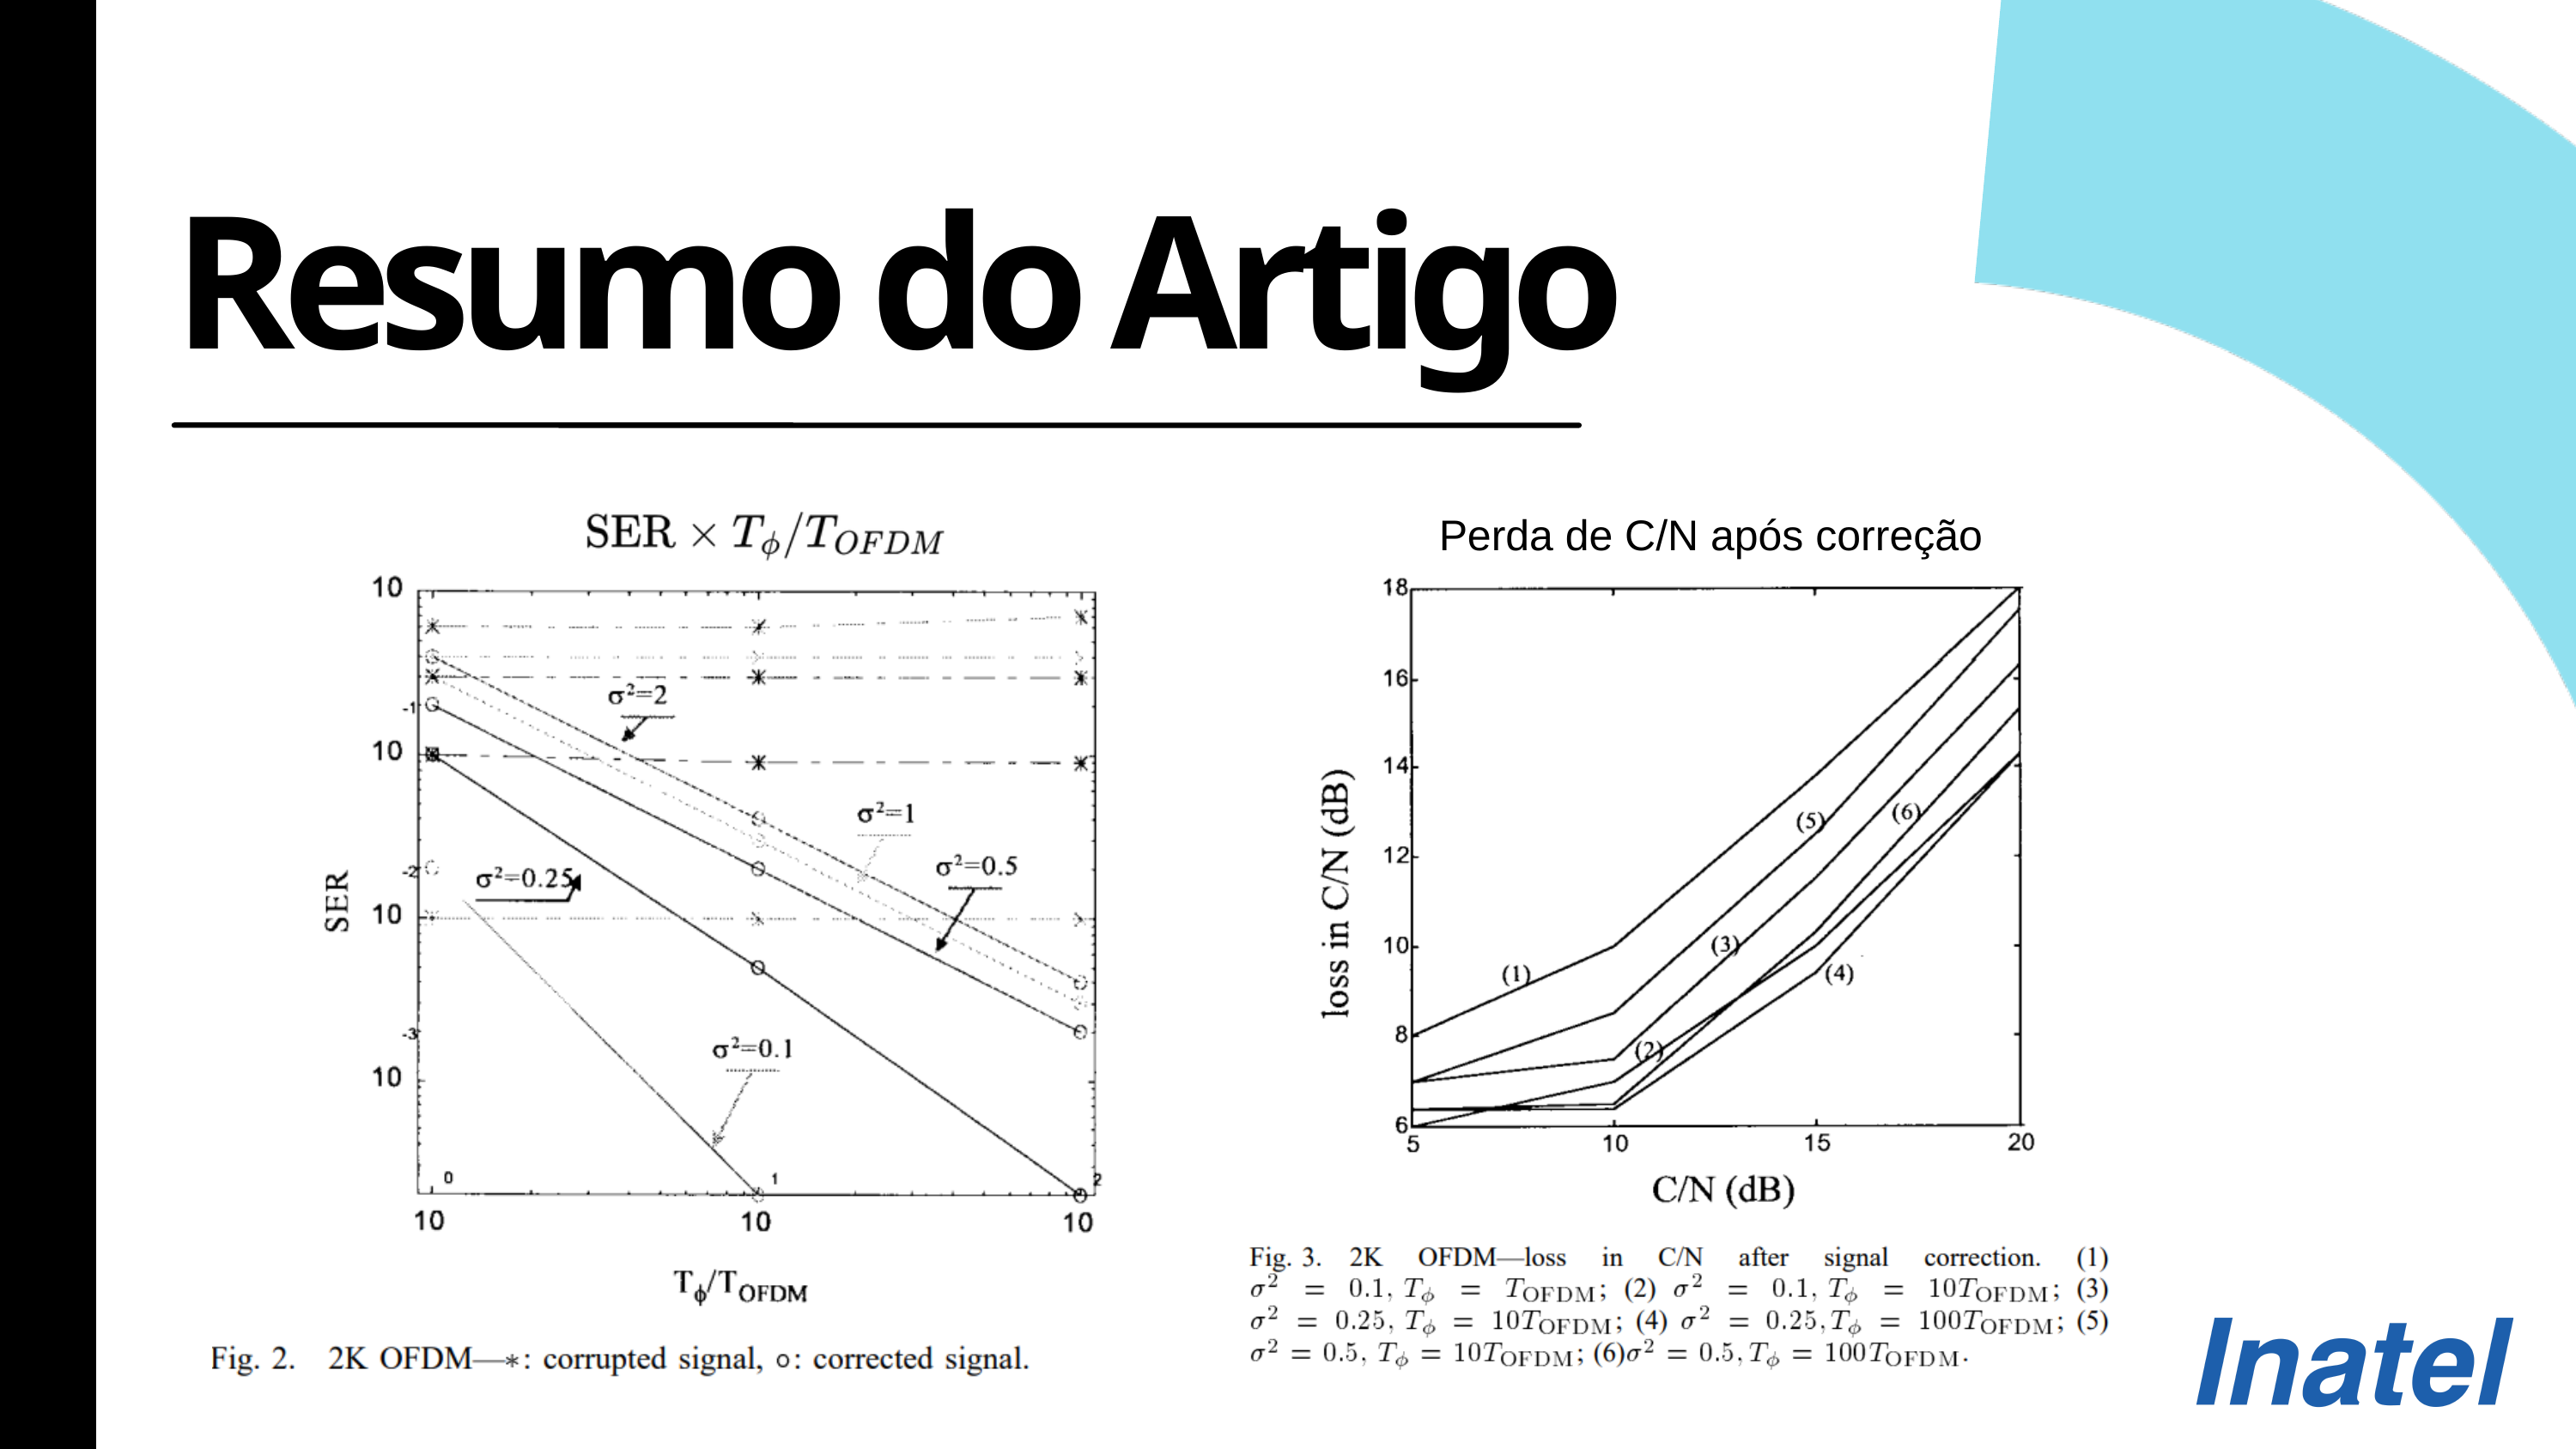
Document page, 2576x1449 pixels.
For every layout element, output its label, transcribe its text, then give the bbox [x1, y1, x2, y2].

text_box [212, 560, 1111, 1398]
text_box Perda de C/N após correção [1420, 499, 2002, 560]
text_box Resumo do Artigo [173, 214, 1751, 386]
picture [548, 476, 984, 597]
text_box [0, 0, 97, 1449]
text_box [1953, 0, 2576, 975]
text_box [2196, 1303, 2514, 1422]
text_box [1225, 560, 2115, 1381]
